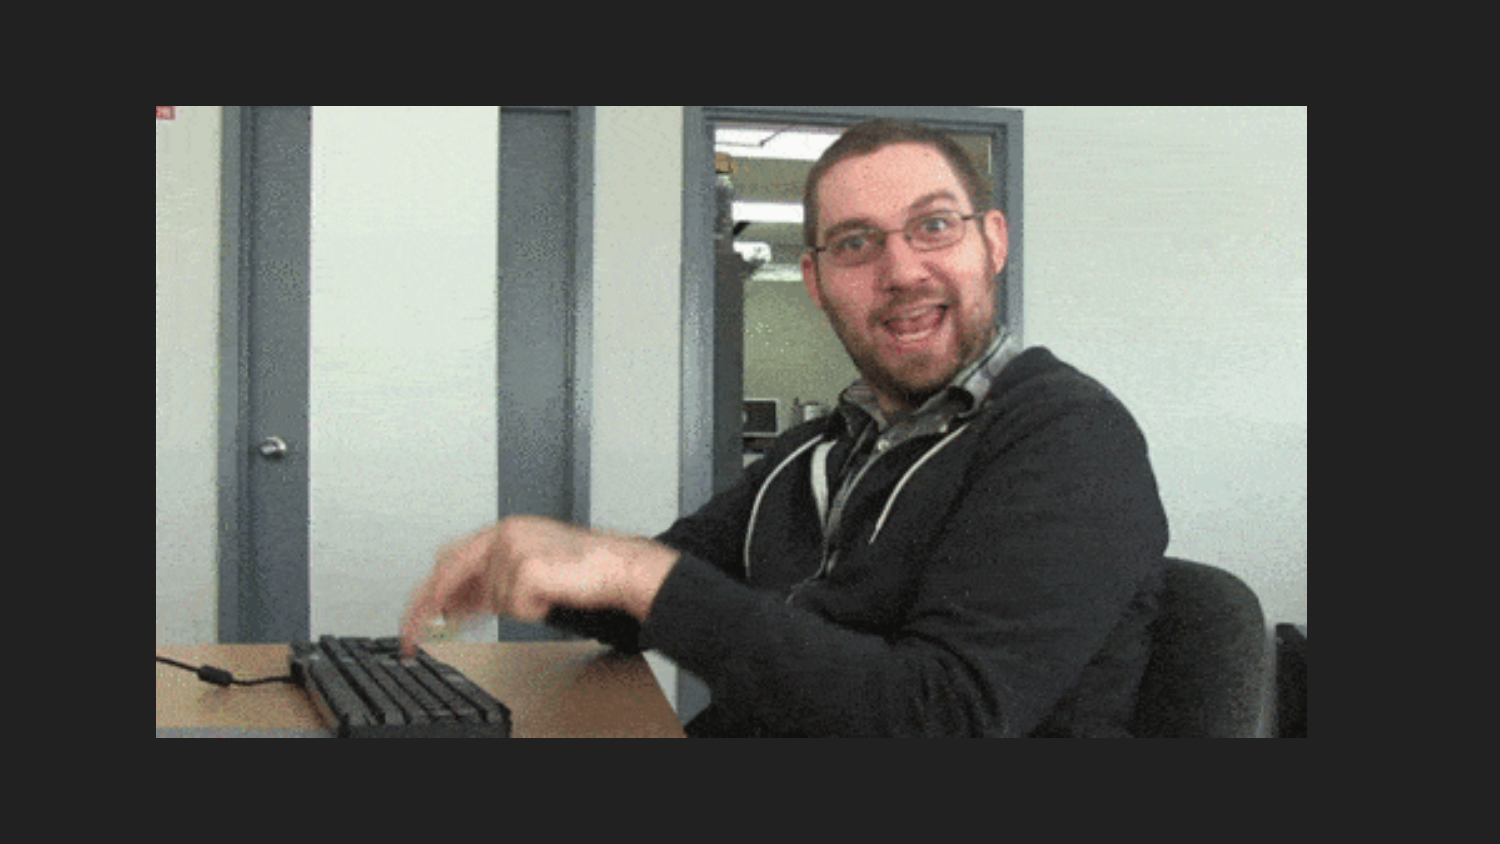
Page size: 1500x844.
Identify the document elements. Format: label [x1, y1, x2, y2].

picture [156, 105, 1307, 738]
